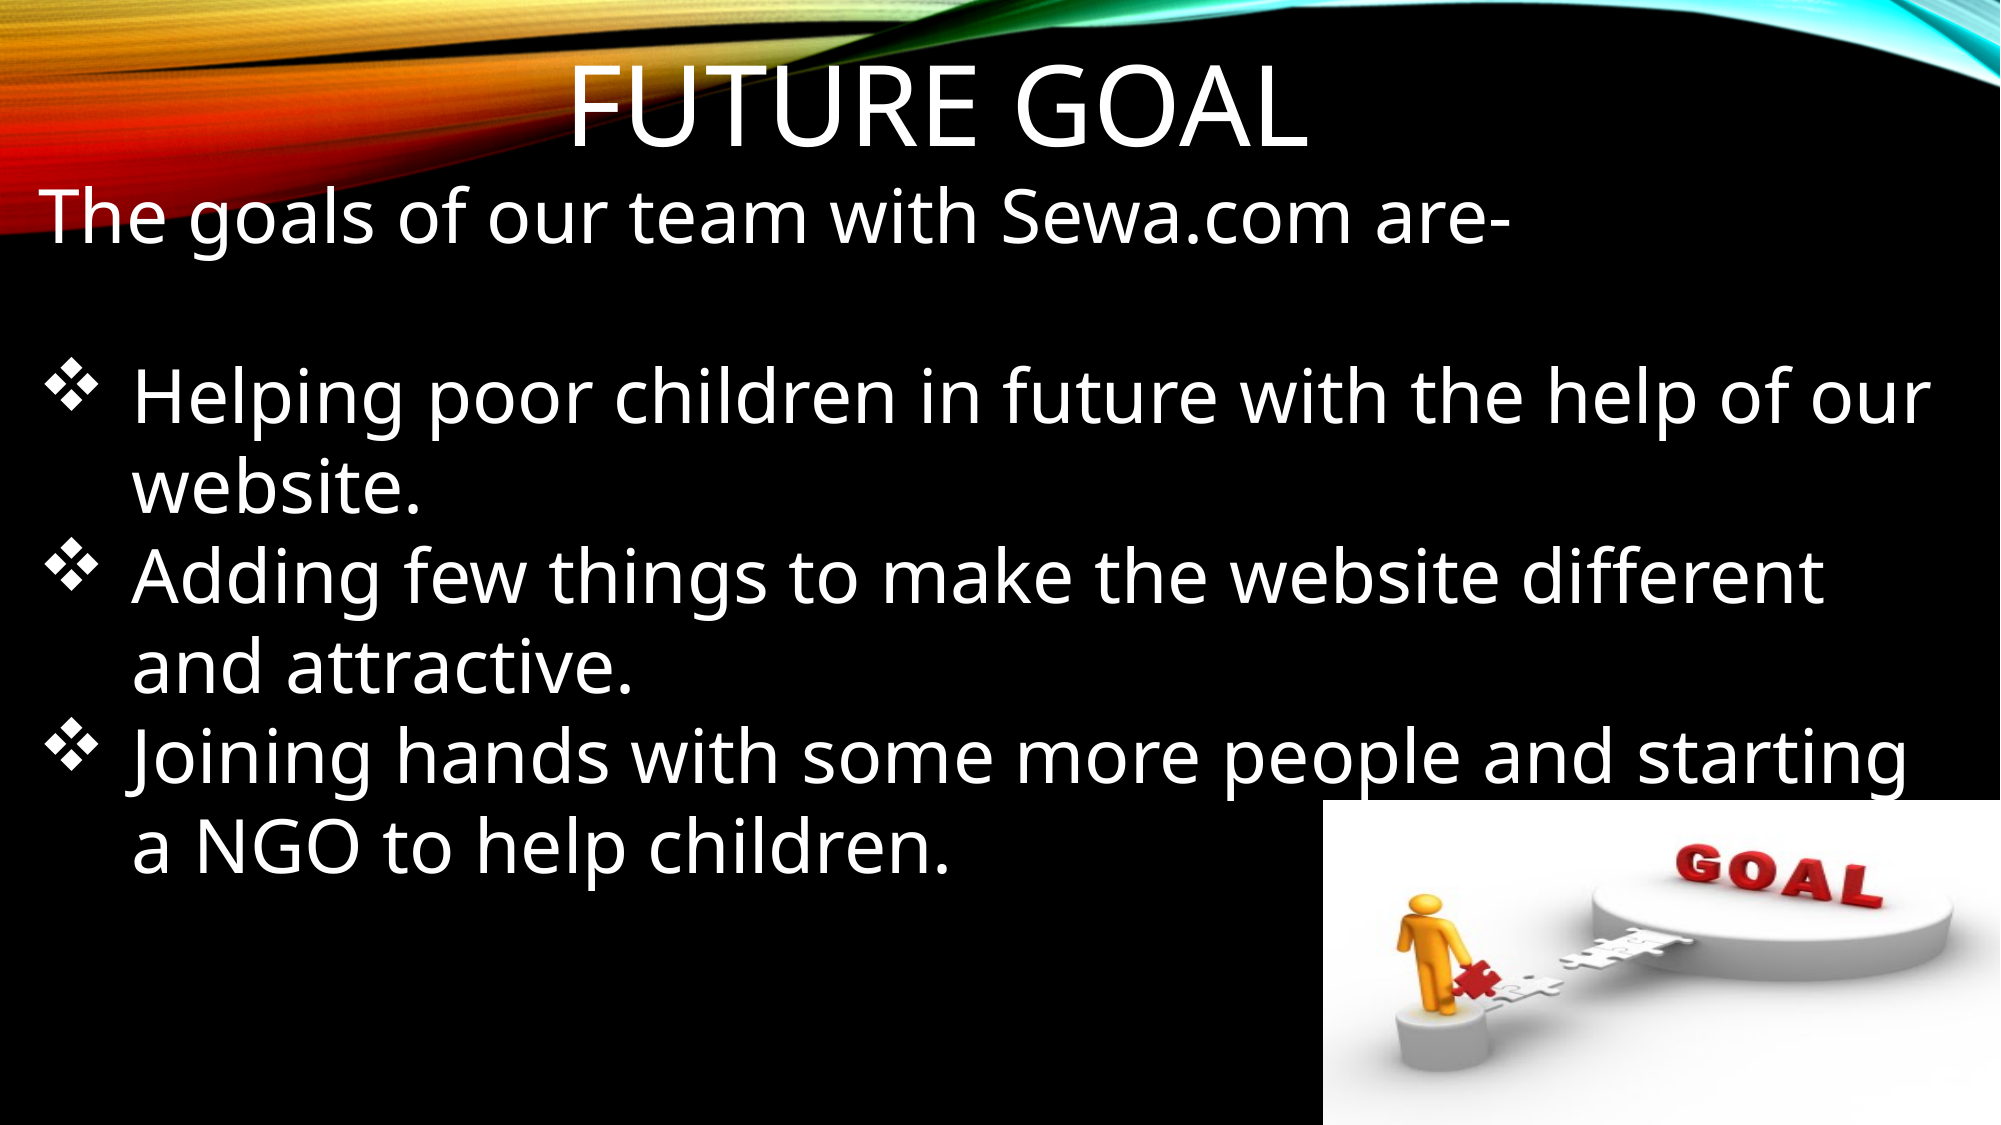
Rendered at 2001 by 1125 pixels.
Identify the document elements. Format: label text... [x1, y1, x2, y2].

text_box FUTURE GOAL The goals of our team with Sewa.com are- Helping poor children in future with the help of our website. Adding few things to make the website different and attractive. Joining hands with some more people and starting a NGO to help children. [23, 26, 1975, 1076]
picture [0, 0, 2000, 237]
picture [1323, 800, 2000, 1125]
